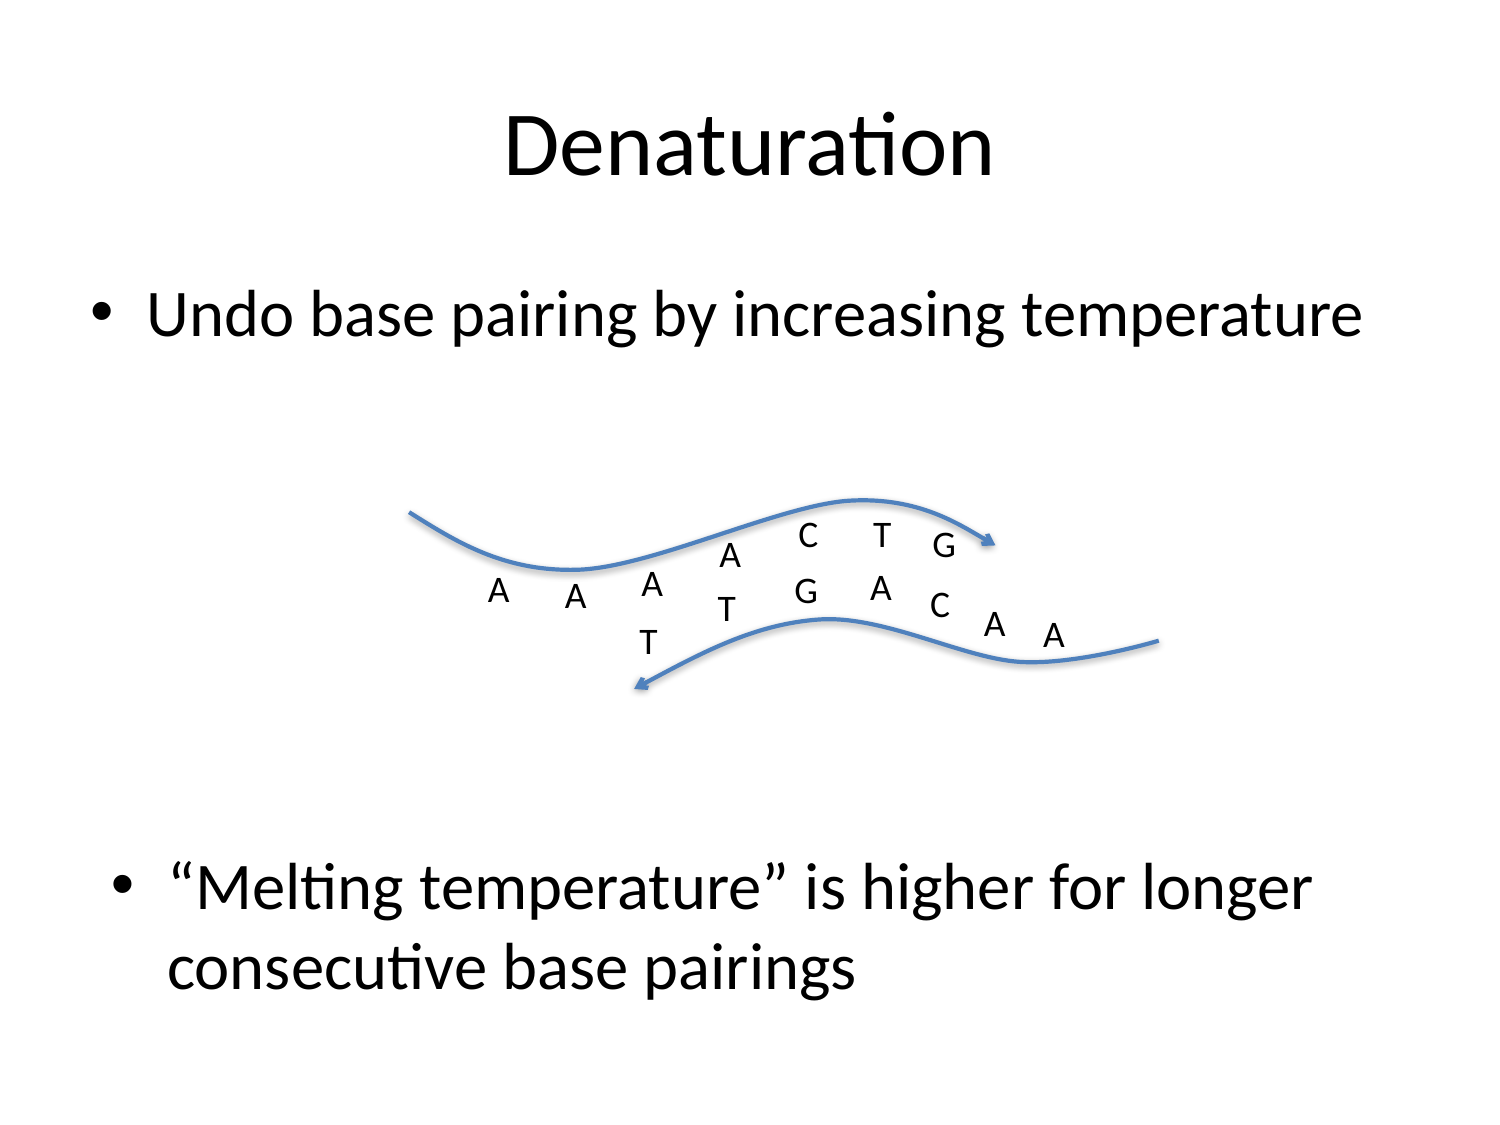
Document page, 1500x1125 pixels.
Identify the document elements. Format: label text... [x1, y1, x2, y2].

text_box “Melting temperature” is higher for longer consecutive base pairings [95, 835, 1446, 1108]
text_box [408, 500, 996, 625]
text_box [624, 555, 1159, 690]
list Undo base pairing by increasing temperature [75, 262, 1425, 384]
title Denaturation [75, 45, 1425, 233]
